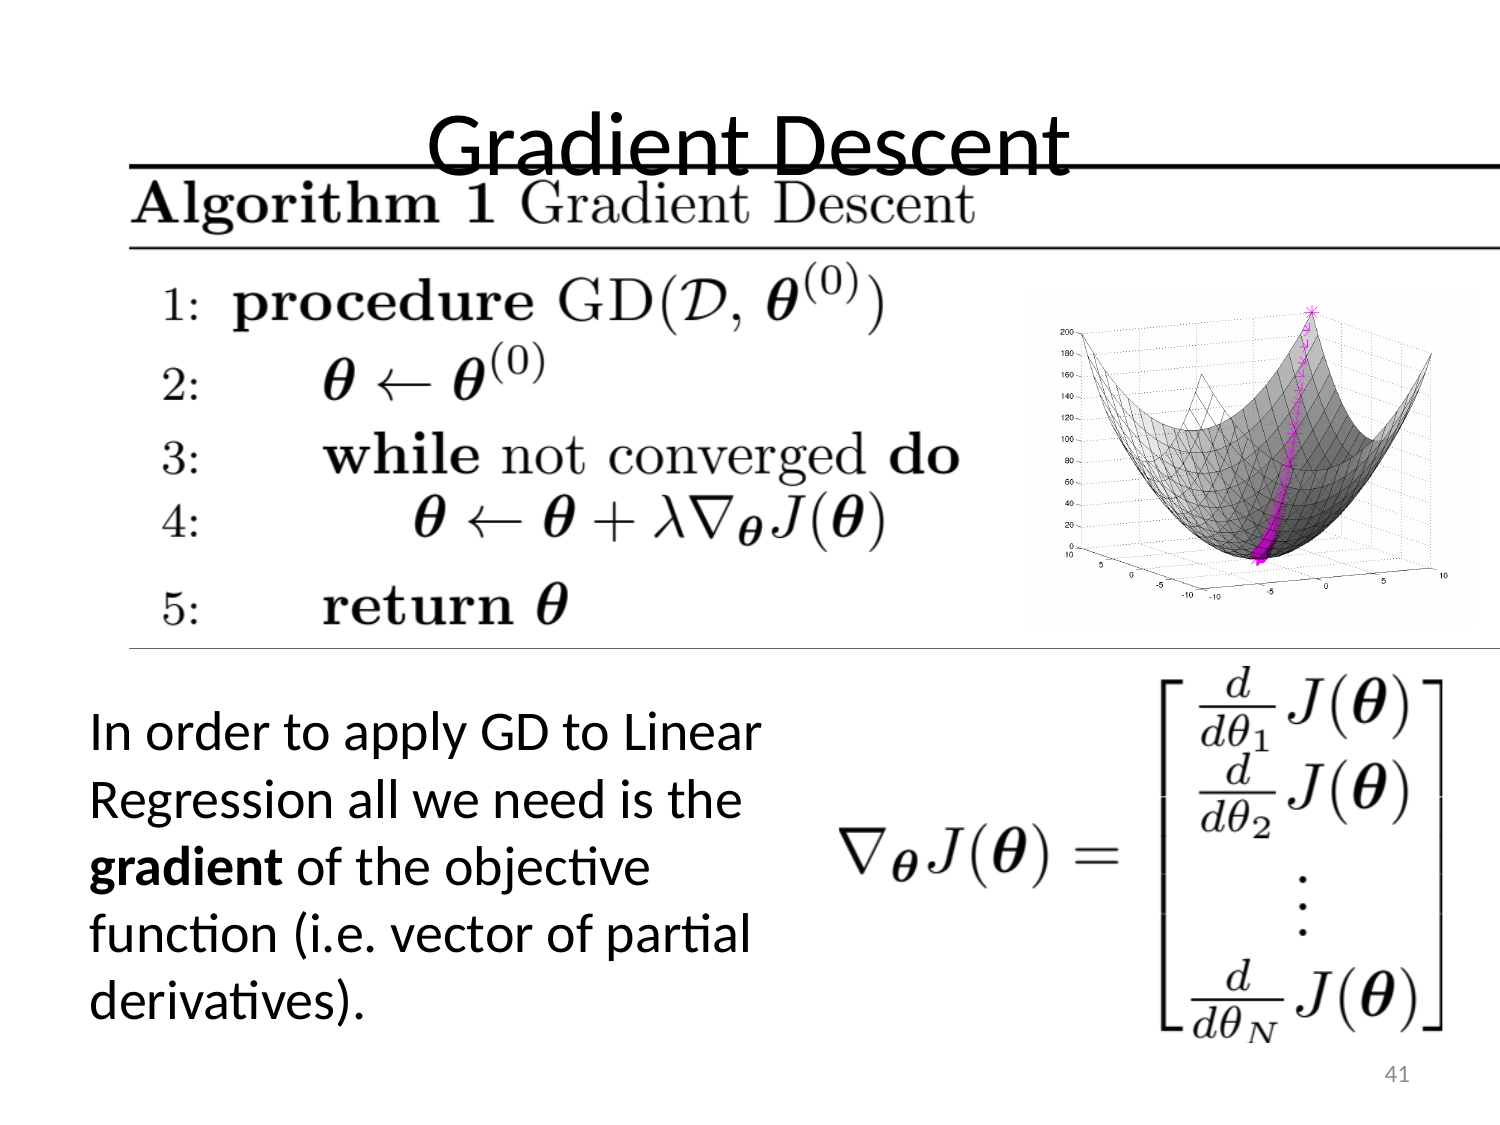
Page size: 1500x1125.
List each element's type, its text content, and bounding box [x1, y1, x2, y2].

title Gradient Descent [75, 45, 1425, 233]
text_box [74, 666, 1443, 1046]
slide_number 41 [1074, 1052, 1425, 1103]
picture [128, 163, 1500, 649]
